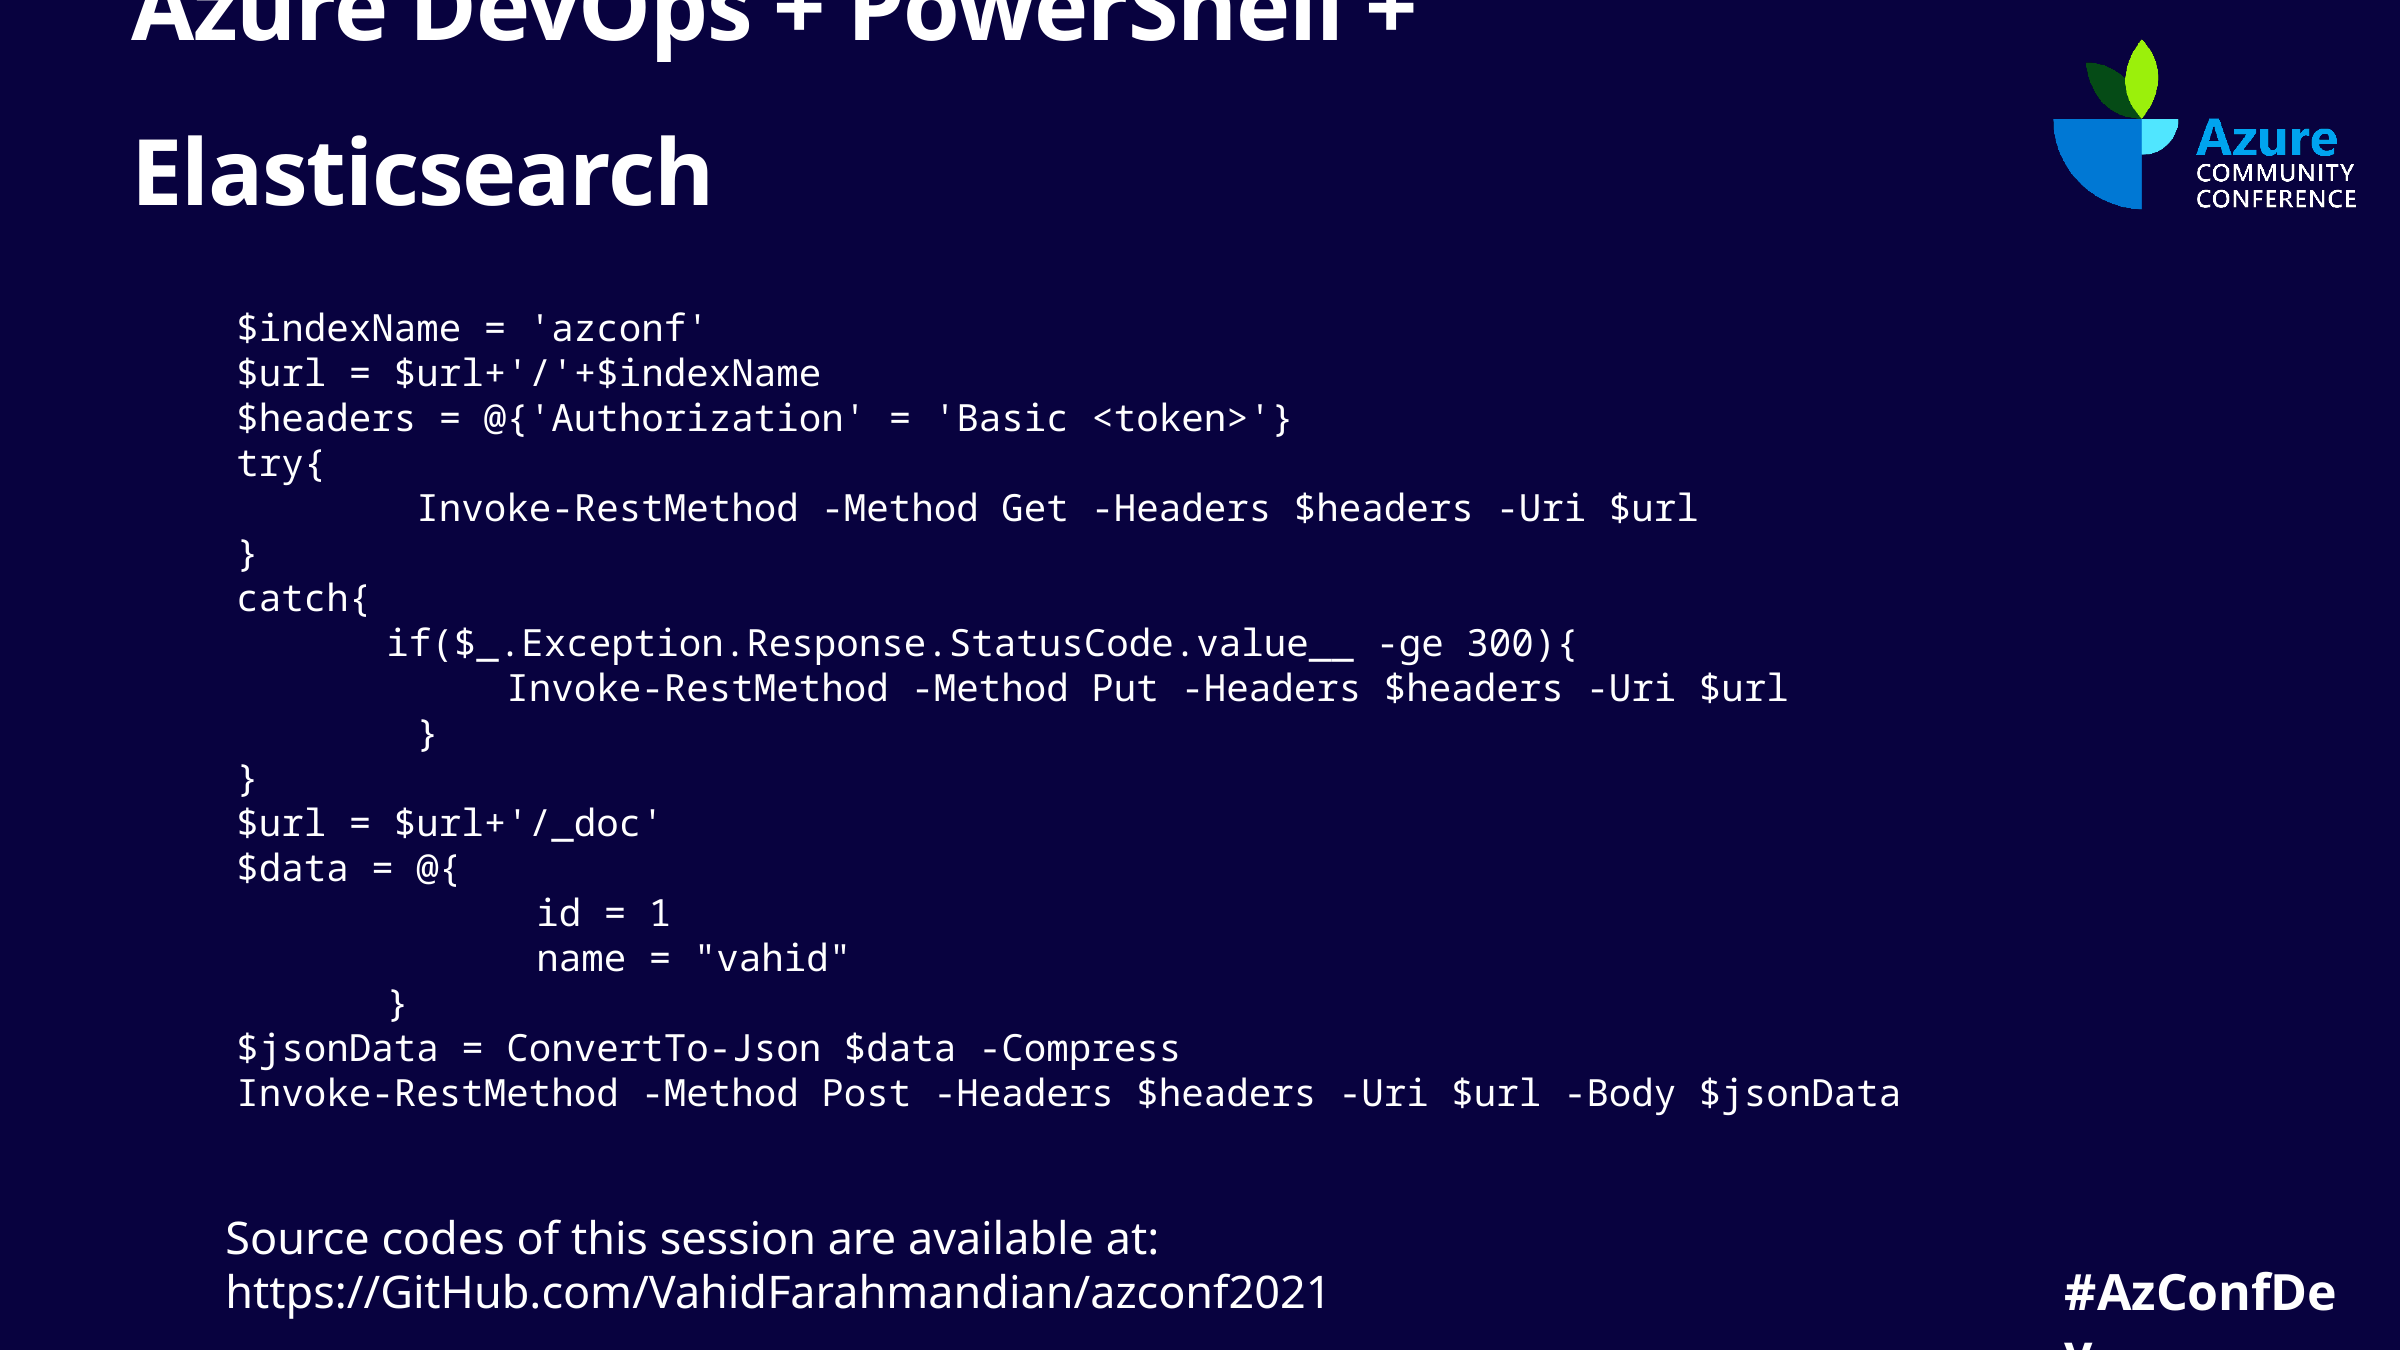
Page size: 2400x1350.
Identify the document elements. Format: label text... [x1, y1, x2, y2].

list $indexName = 'azconf' $url = $url+'/'+$indexName $headers = @{'Authorization' = 'Basic <token>'} try{ Invoke-RestMethod -Method Get -Headers $headers -Uri $url } catch{ if($_.Exception.Response.StatusCode.value__ -ge 300){ Invoke-RestMethod -Method Put -Headers $headers -Uri $url } } $url = $url+'/_doc' $data = @{ id = 1 name = "vahid" } $jsonData = ConvertTo-Json $data -Compress Invoke-RestMethod -Method Post -Headers $headers -Uri $url -Body $jsonData [236, 303, 2351, 1122]
picture [2047, 33, 2365, 218]
text_box Source codes of this session are available at: https://GitHub.com/VahidFarahmandian/azconf2021 [210, 1201, 1965, 1325]
title Azure DevOps + PowerShell + Elasticsearch [131, 77, 1988, 224]
